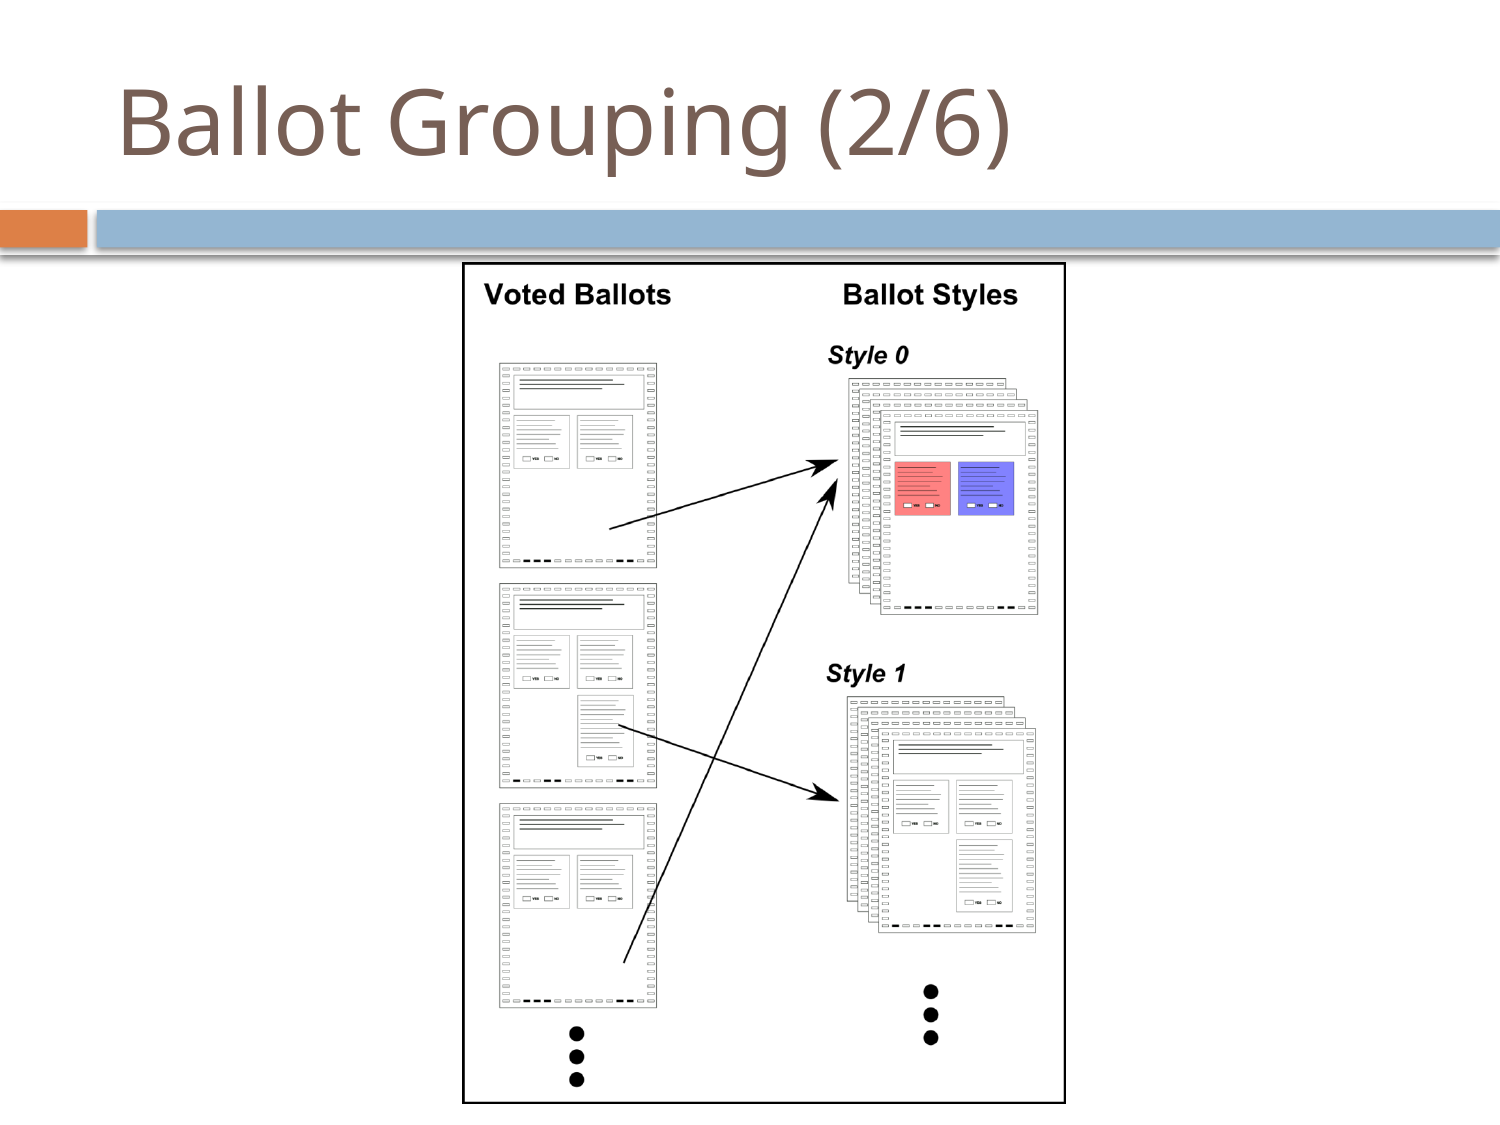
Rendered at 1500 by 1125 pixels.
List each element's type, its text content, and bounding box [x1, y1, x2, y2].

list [462, 262, 1067, 1105]
title Ballot Grouping (2/6) [100, 37, 1438, 200]
